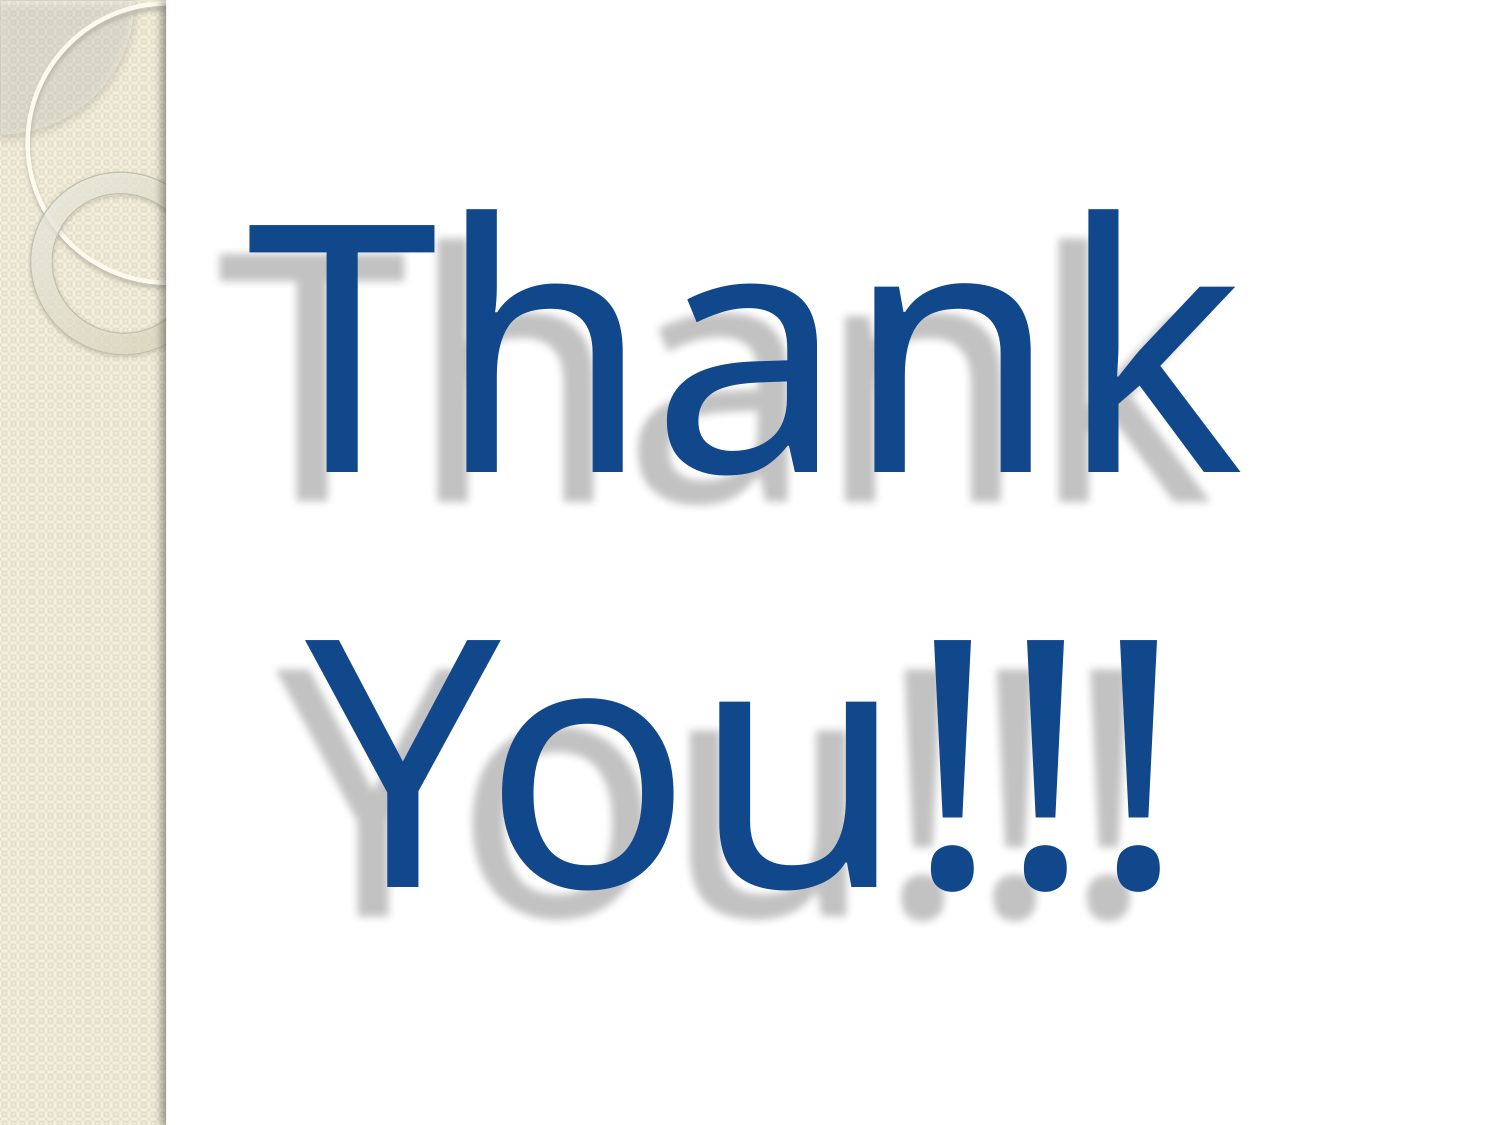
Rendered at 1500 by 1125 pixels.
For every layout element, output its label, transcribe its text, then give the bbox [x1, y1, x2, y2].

title Thank You!!! [50, 375, 1441, 708]
